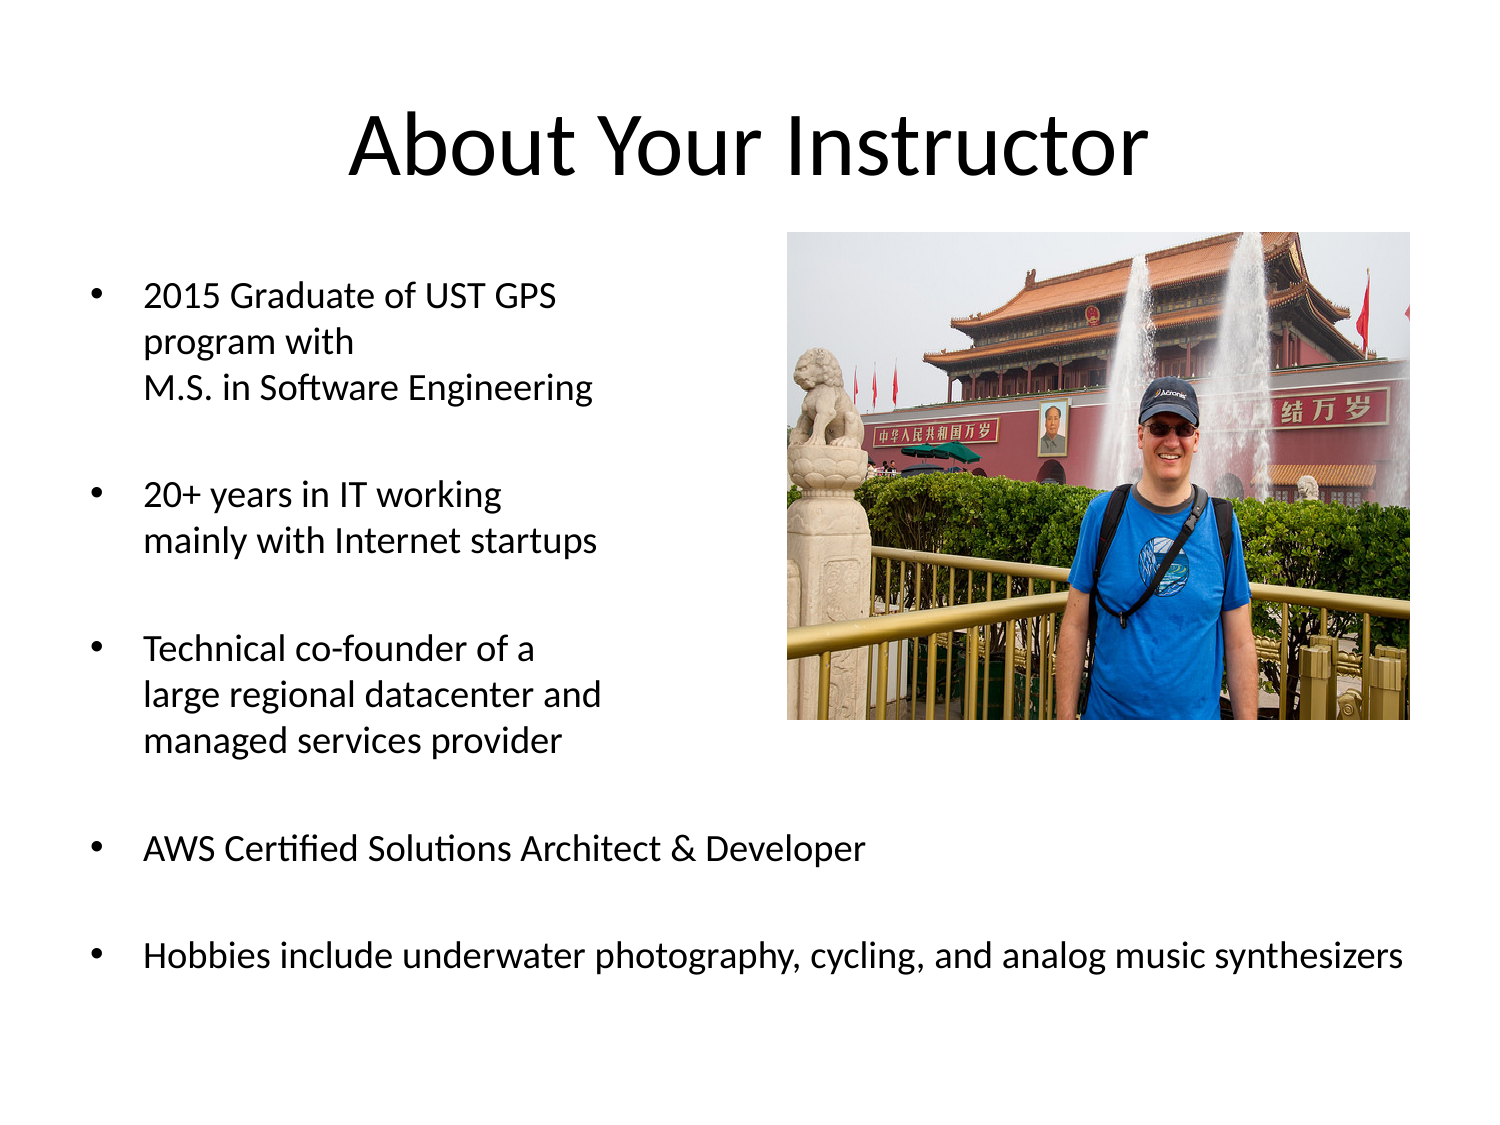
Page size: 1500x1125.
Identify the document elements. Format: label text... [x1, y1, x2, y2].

picture [787, 232, 1411, 720]
list 2015 Graduate of UST GPS program with M.S. in Software Engineering 20+ years in IT working mainly with Internet startups Technical co-founder of a large regional datacenter and managed services provider AWS Certified Solutions Architect & Developer Hobbies include underwater photography, cycling, and analog music synthesizers [75, 262, 1425, 1005]
title About Your Instructor [75, 45, 1425, 233]
